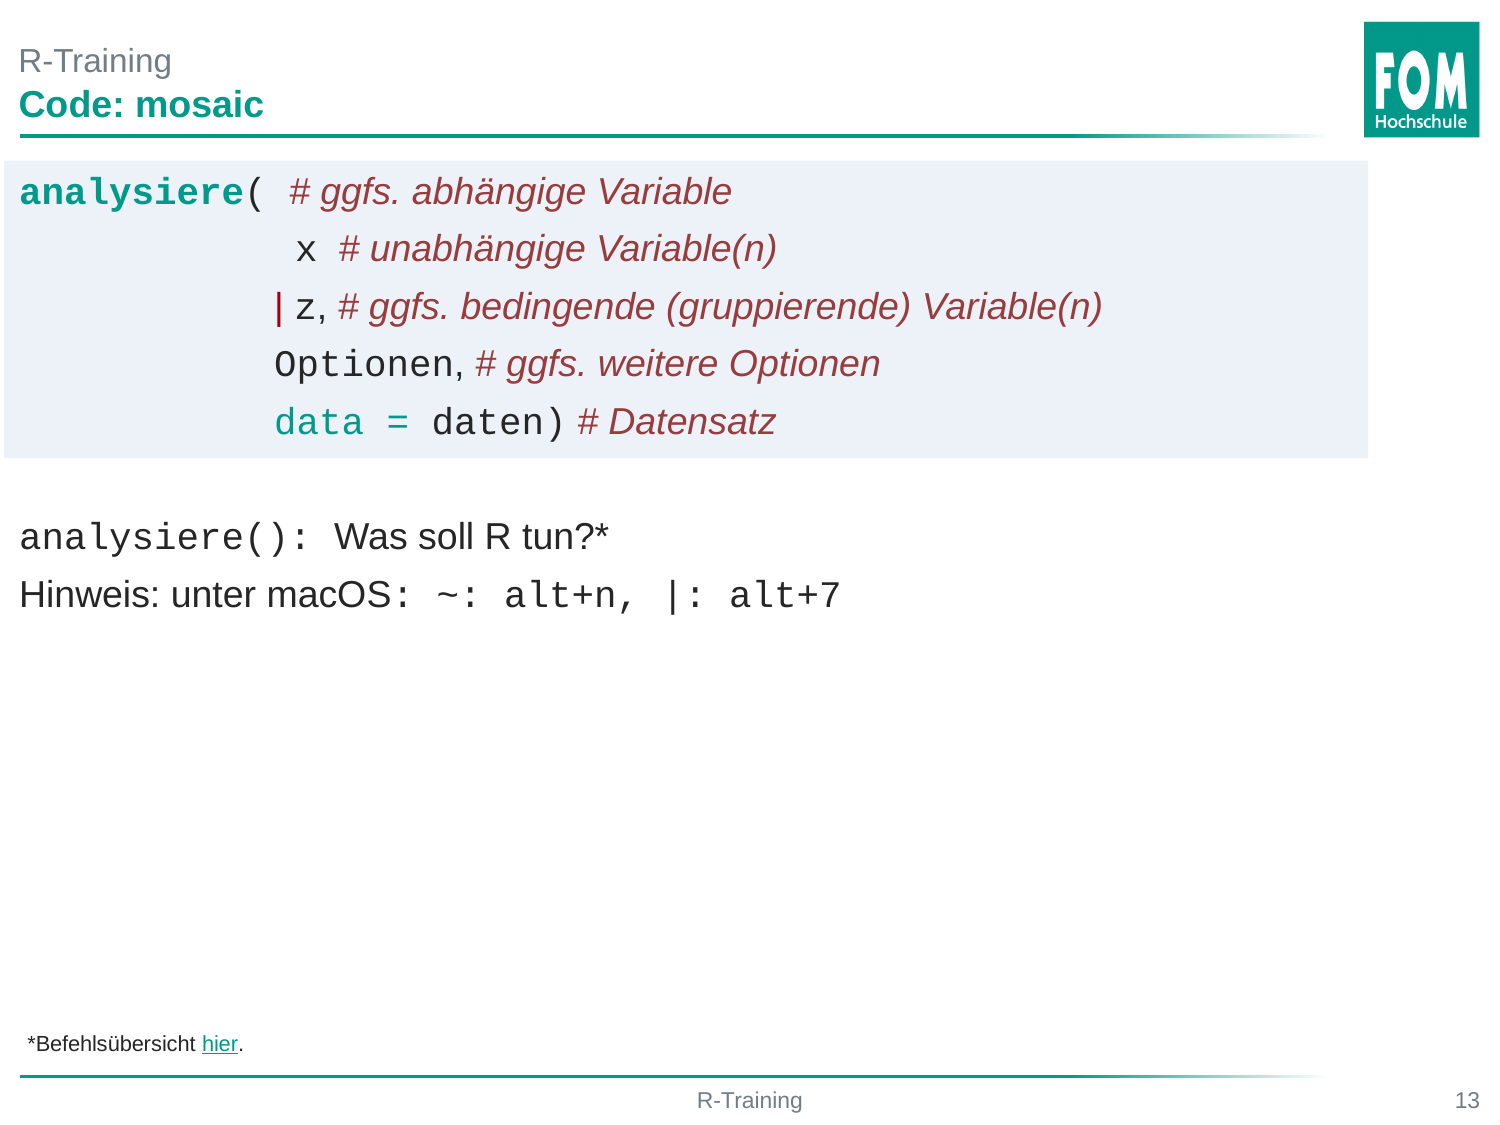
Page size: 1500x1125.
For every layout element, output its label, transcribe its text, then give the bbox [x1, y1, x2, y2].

text_box *Befehlsübersicht hier. [21, 1023, 1369, 1056]
list Code: mosaic [3, 72, 1308, 132]
footer R-Training [293, 1078, 1207, 1125]
picture [1363, 21, 1480, 138]
slide_number 13 [1245, 1078, 1495, 1125]
title R-Training [3, 28, 1306, 72]
text_box [3, 160, 1369, 459]
